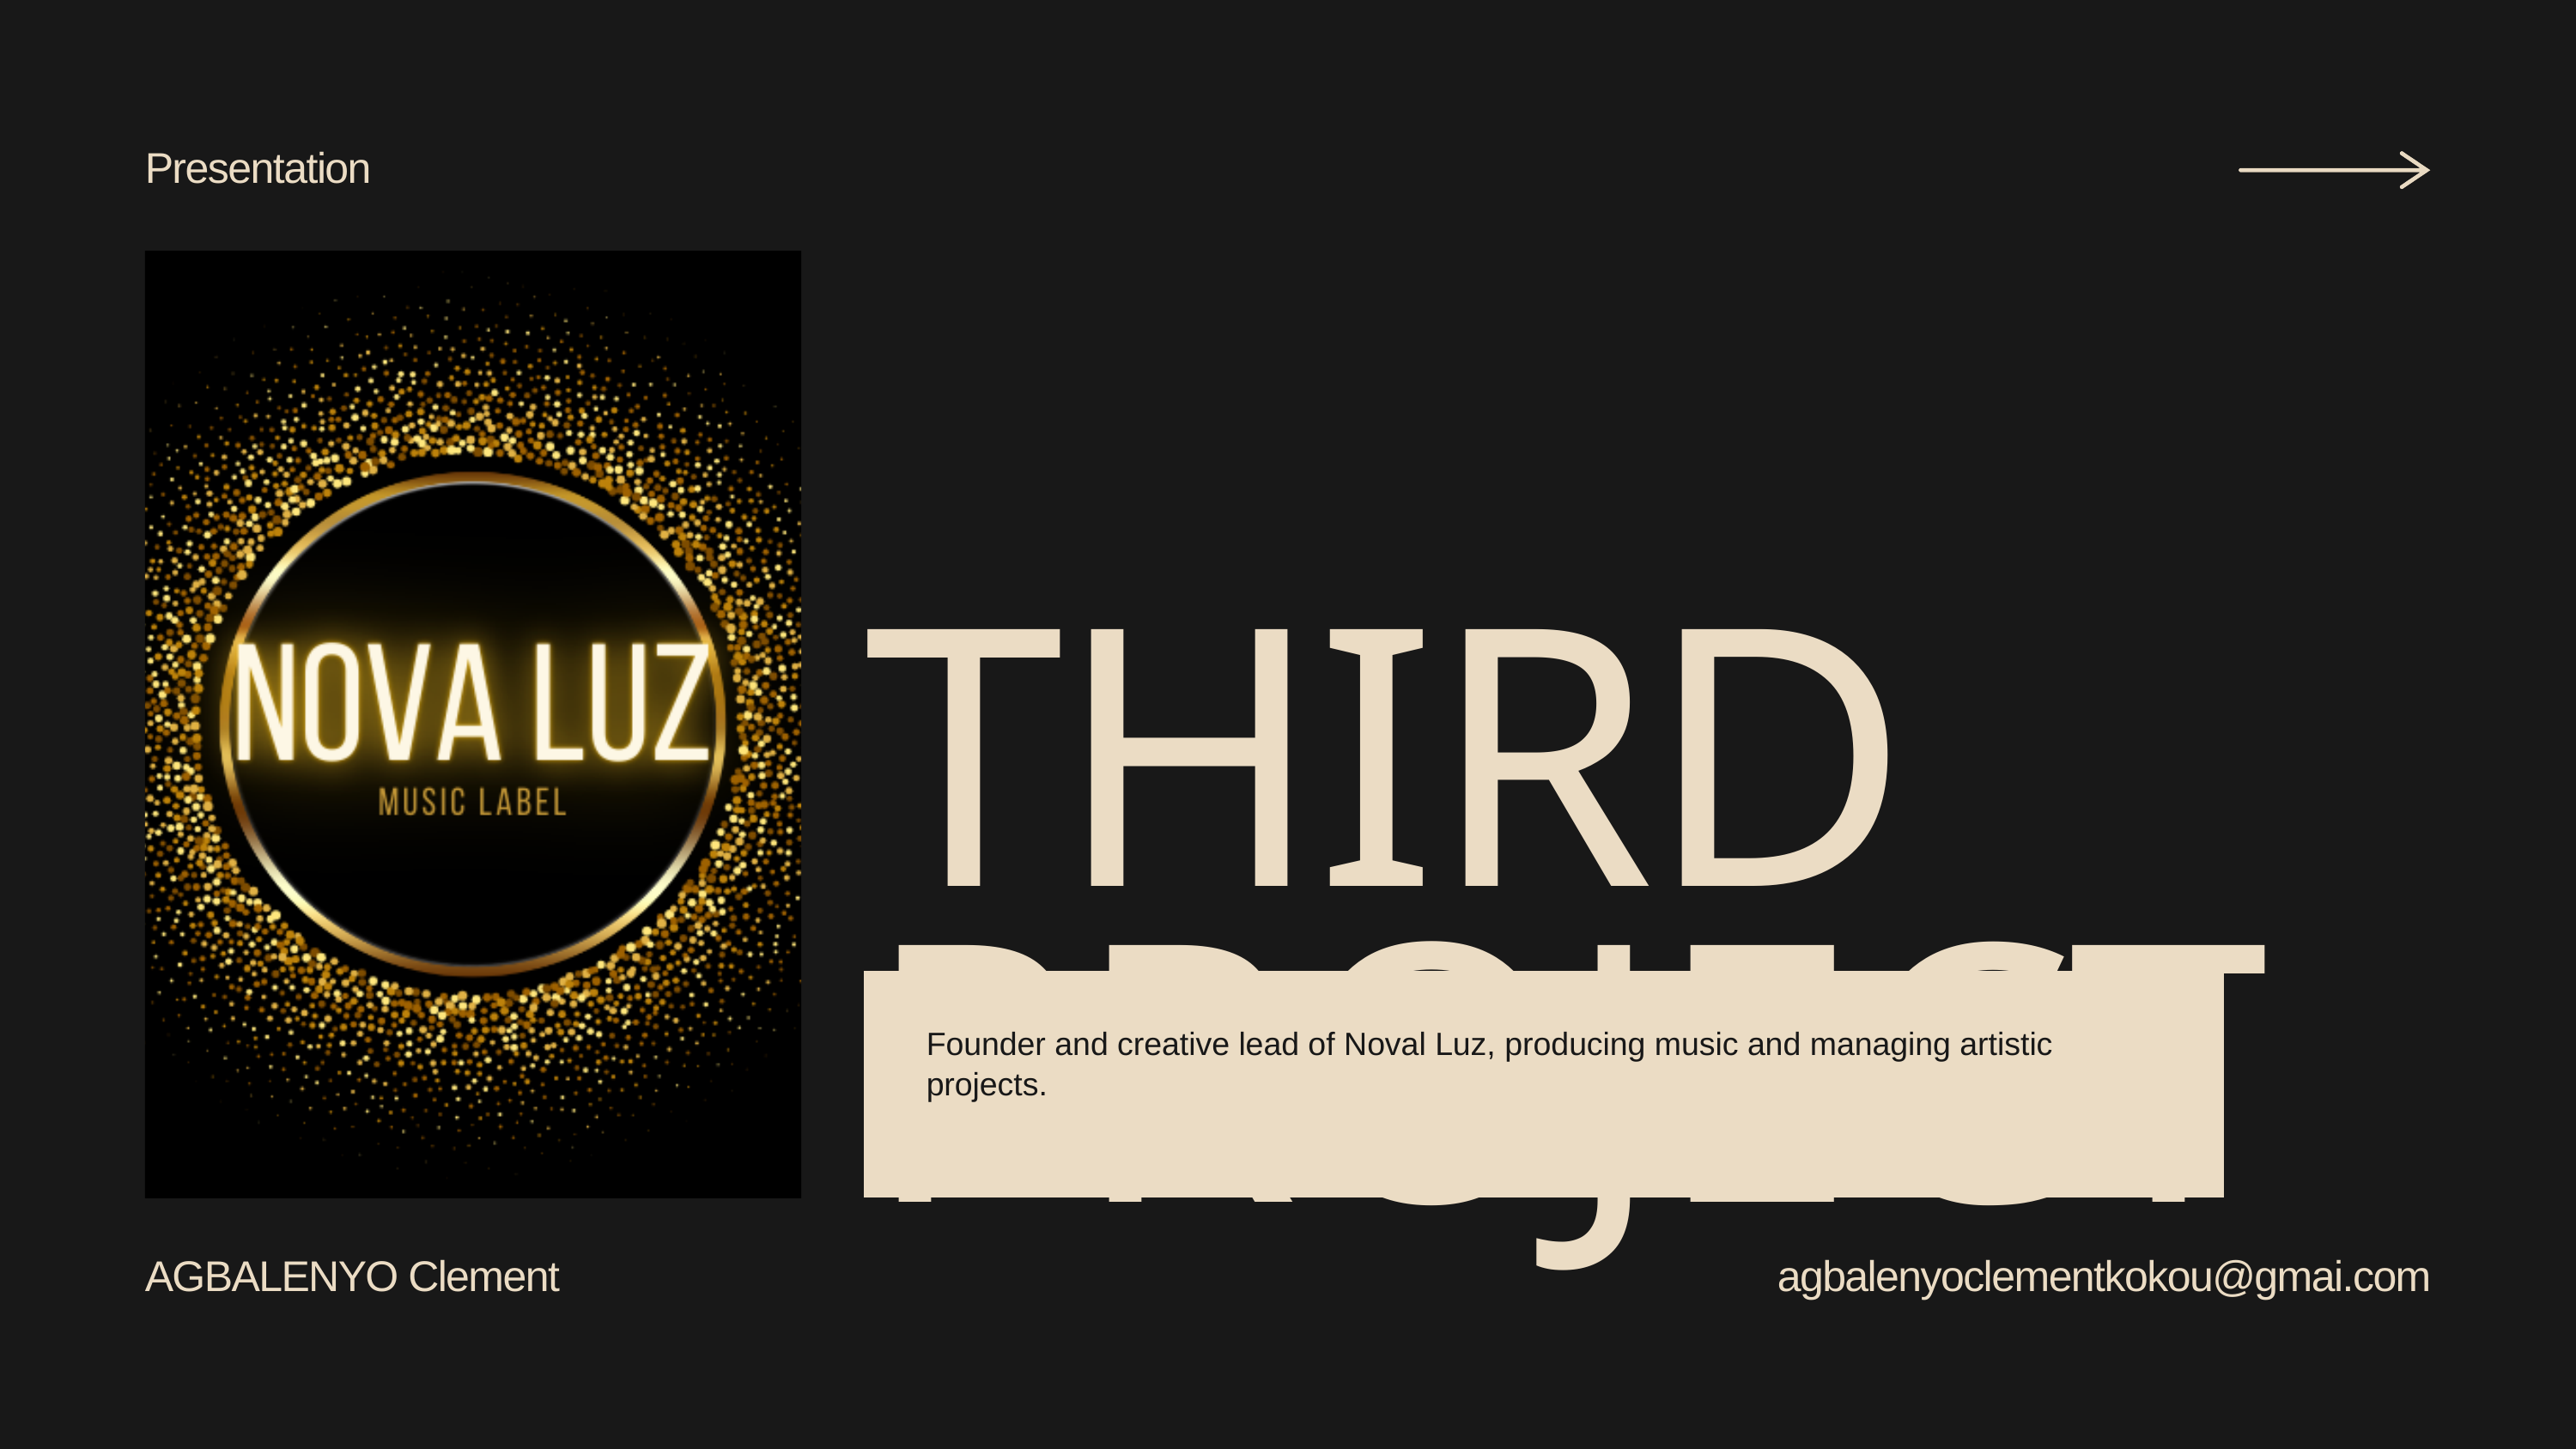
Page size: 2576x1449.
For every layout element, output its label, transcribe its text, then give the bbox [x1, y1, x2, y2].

text_box Presentation [144, 153, 550, 192]
text_box agbalenyoclementkokou@gmai.com [1770, 1261, 2432, 1300]
text_box AGBALENYO Clement [144, 1261, 611, 1300]
text_box [2238, 144, 2432, 191]
text_box THIRD PROJECT [864, 641, 2432, 1275]
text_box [863, 970, 2225, 1198]
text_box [144, 250, 802, 1198]
